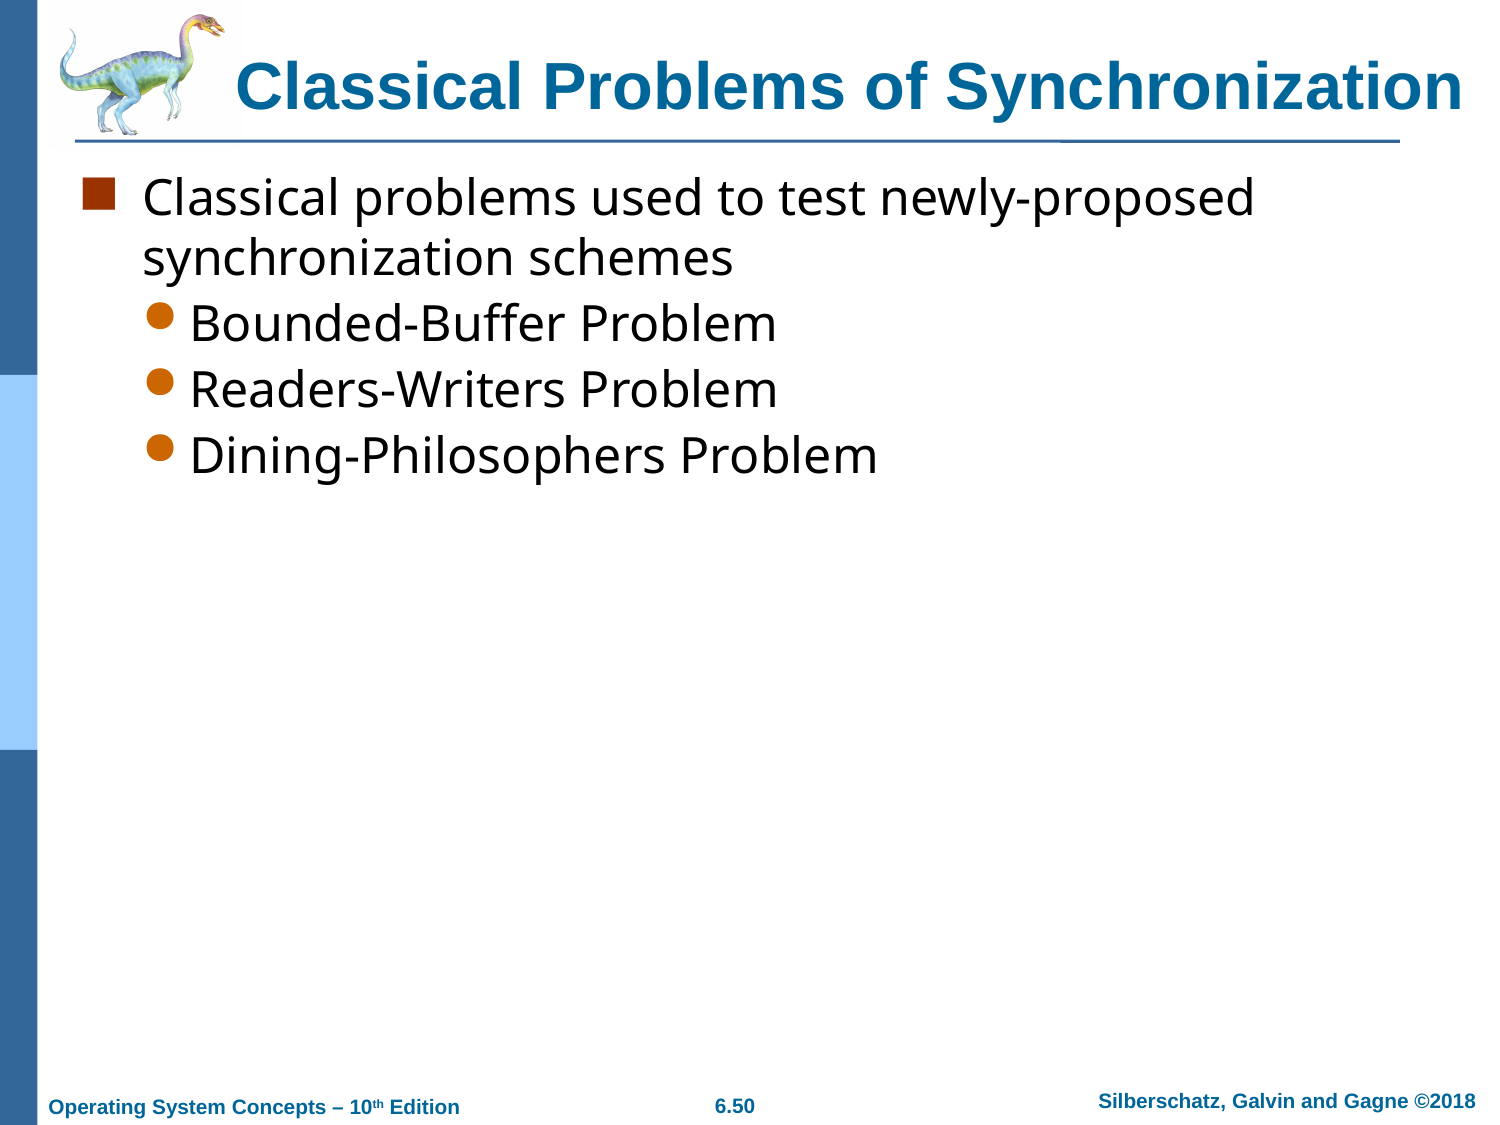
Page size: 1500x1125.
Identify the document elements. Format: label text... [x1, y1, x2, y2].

title Classical Problems of Synchronization [188, 30, 1500, 131]
picture [46, 0, 243, 149]
list Classical problems used to test newly-proposed synchronization schemes Bounded-Buffer Problem Readers-Writers Problem Dining-Philosophers Problem [71, 157, 1452, 578]
